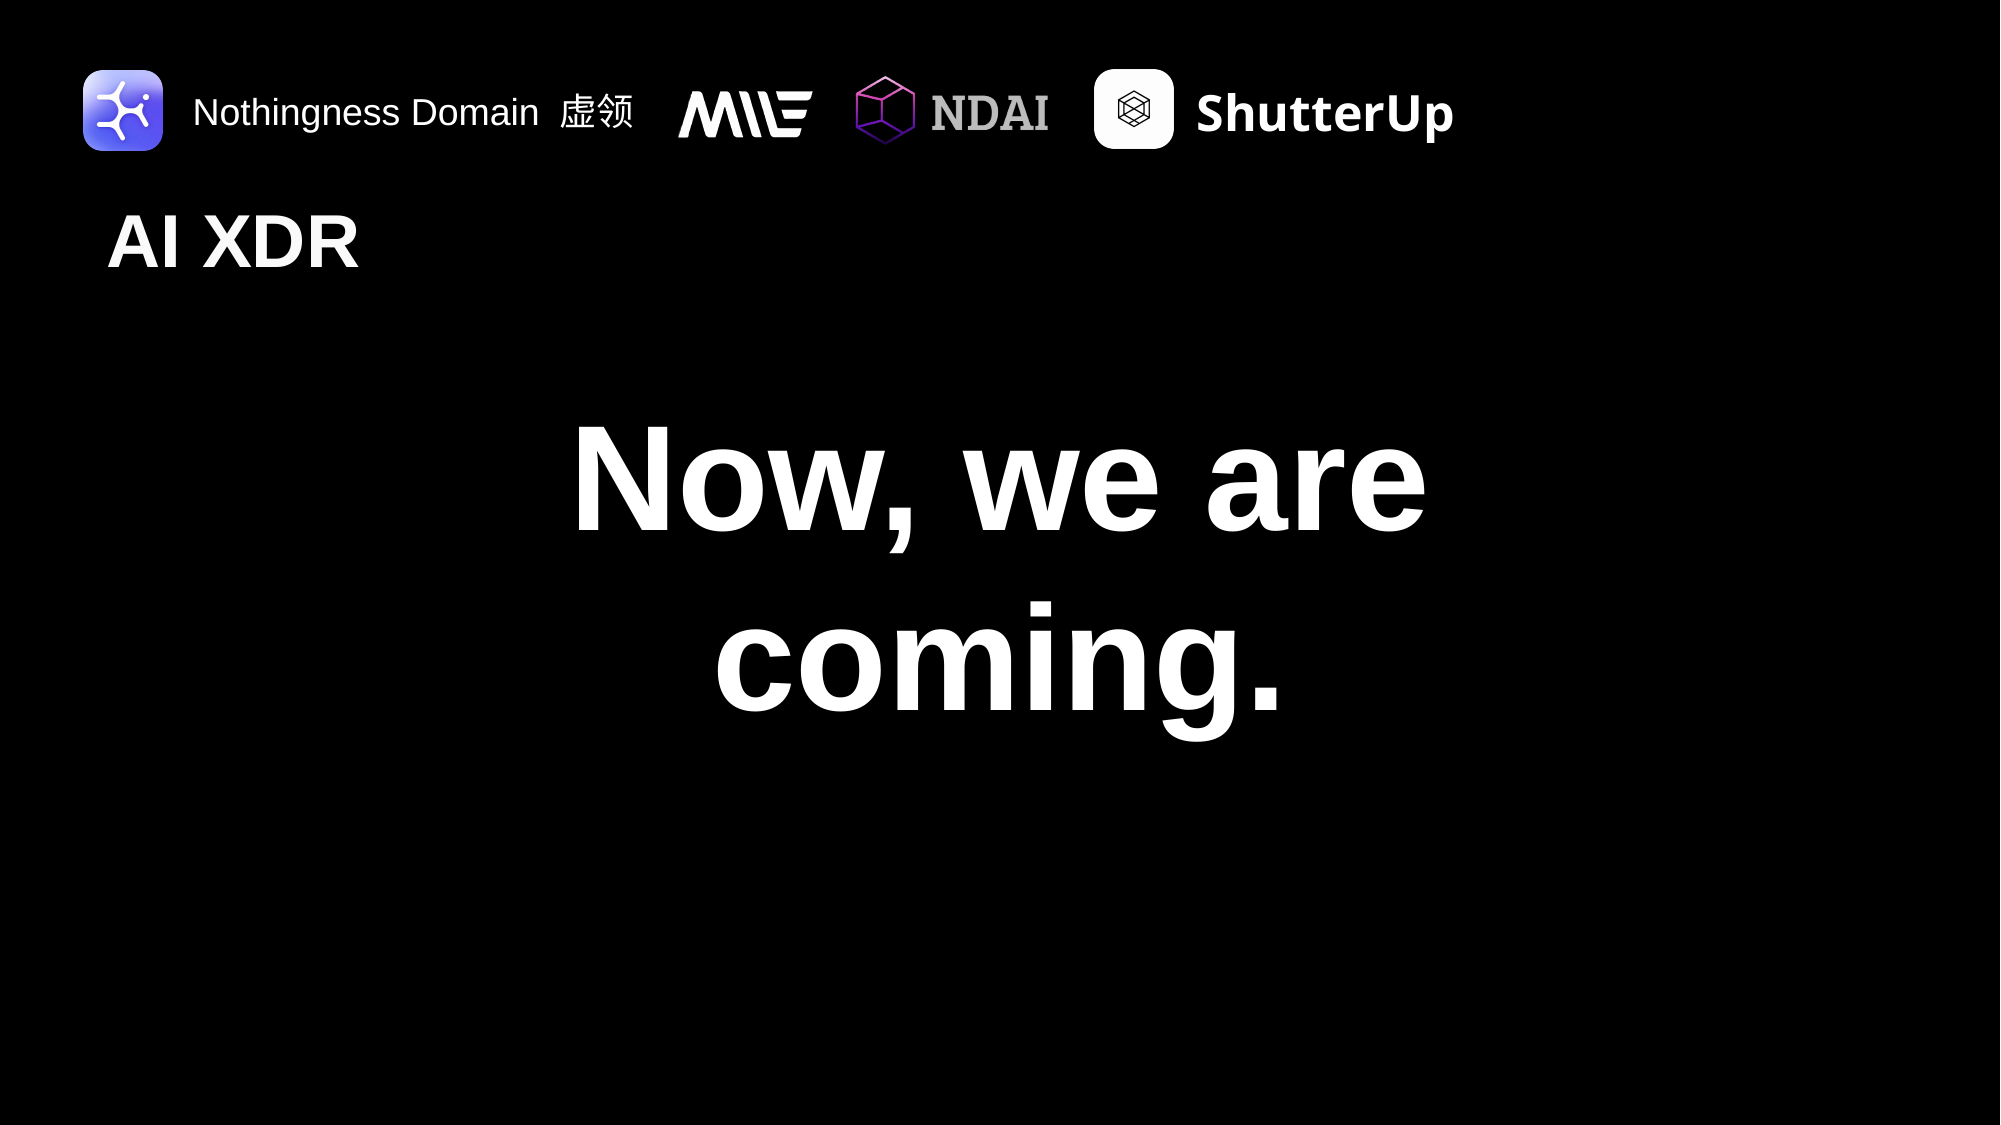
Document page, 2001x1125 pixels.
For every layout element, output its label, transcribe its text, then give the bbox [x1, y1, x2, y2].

text_box Now, we are coming. [308, 373, 1691, 748]
picture [842, 70, 922, 150]
text_box ShutterUp [1181, 74, 1627, 144]
picture [668, 78, 820, 149]
picture [1093, 68, 1175, 150]
text_box Nothingness Domain 虚领 [177, 80, 662, 141]
picture [82, 70, 164, 151]
text_box AI XDR [91, 184, 1079, 290]
picture [927, 90, 1051, 137]
